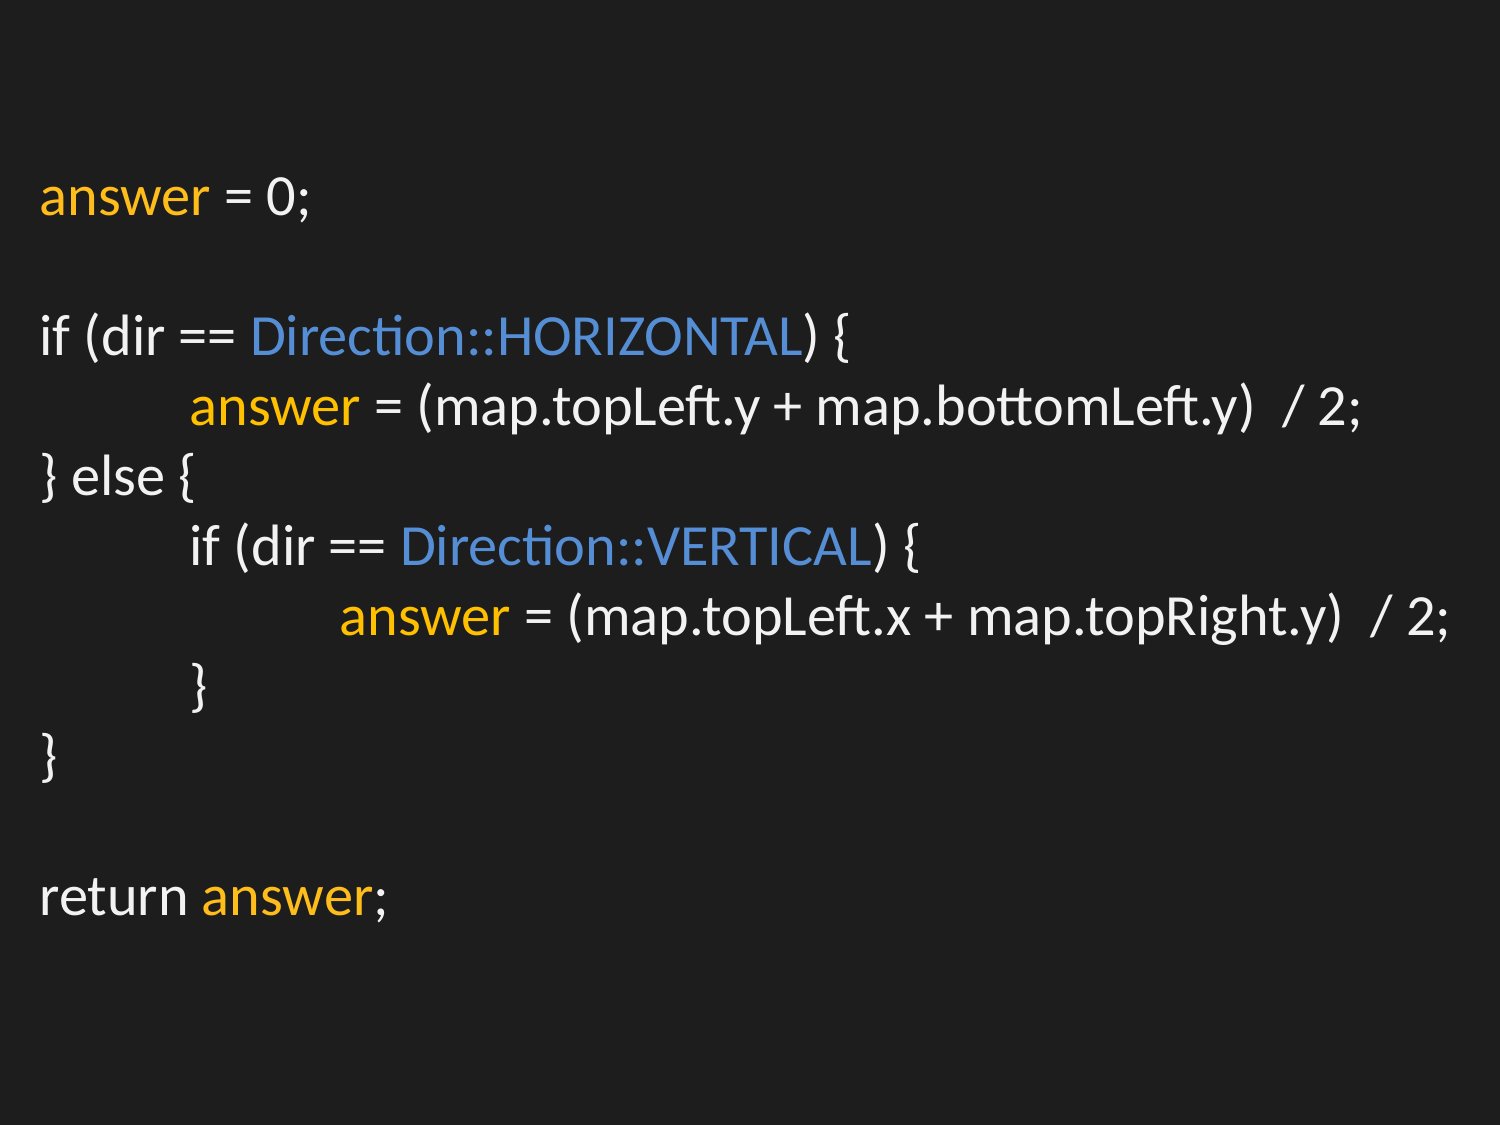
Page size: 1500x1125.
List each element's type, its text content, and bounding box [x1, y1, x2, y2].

text_box answer = 0; if (dir == Direction::HORIZONTAL) { answer = (map.topLeft.y + map.bottomLeft.y) / 2; } else { if (dir == Direction::VERTICAL) { answer = (map.topLeft.x + map.topRight.y) / 2; } } return answer; [24, 149, 1500, 935]
